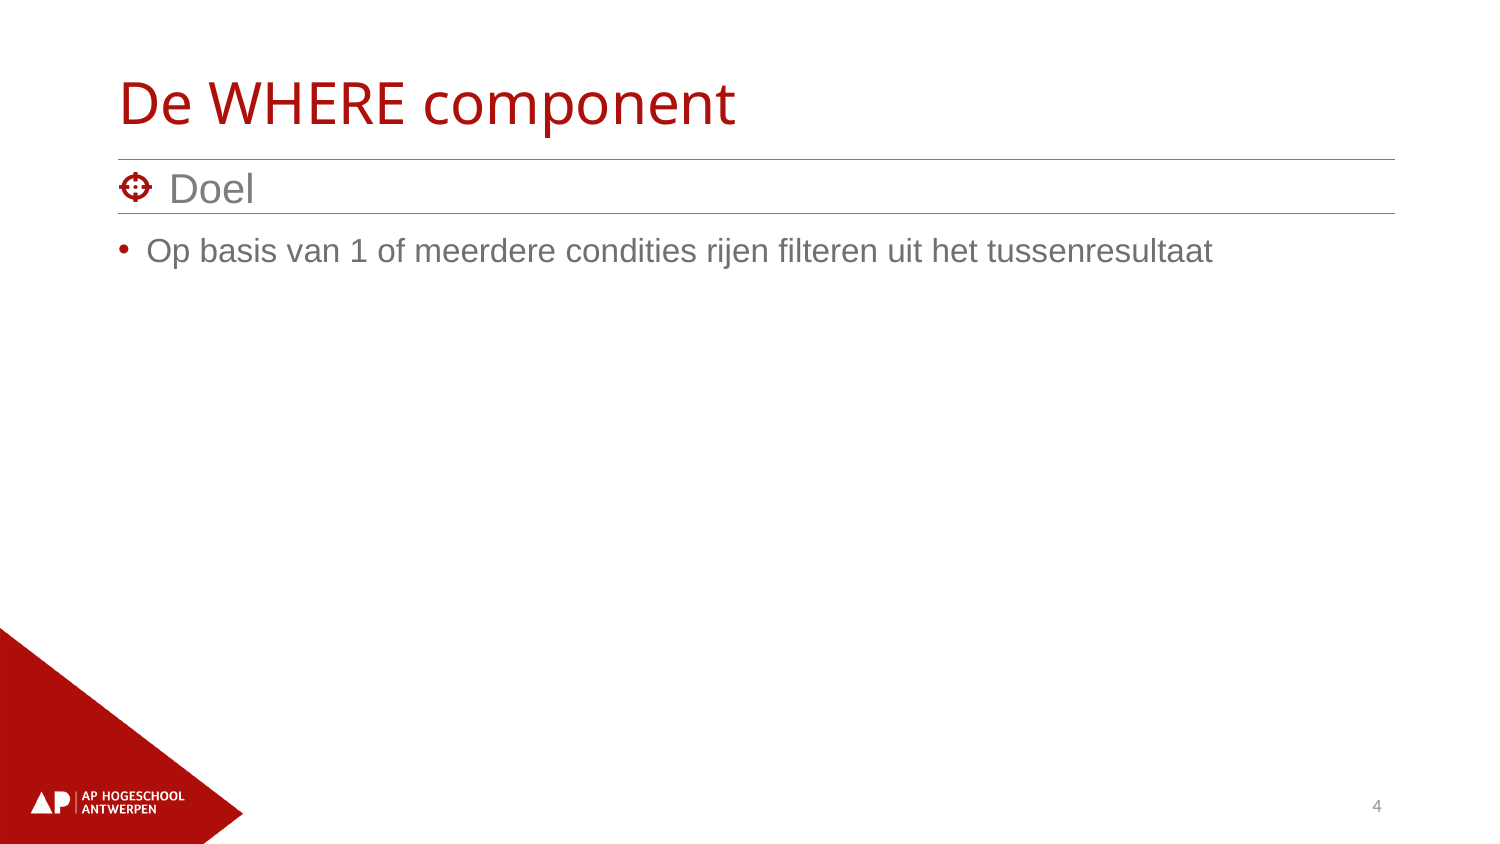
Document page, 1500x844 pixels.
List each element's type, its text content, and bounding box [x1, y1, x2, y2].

picture [0, 623, 246, 844]
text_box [118, 154, 1429, 214]
text_box Op basis van 1 of meerdere condities rijen filteren uit het tussenresultaat [103, 225, 1466, 315]
slide_number 4 [1263, 782, 1397, 827]
title De WHERE component [103, 66, 1397, 141]
